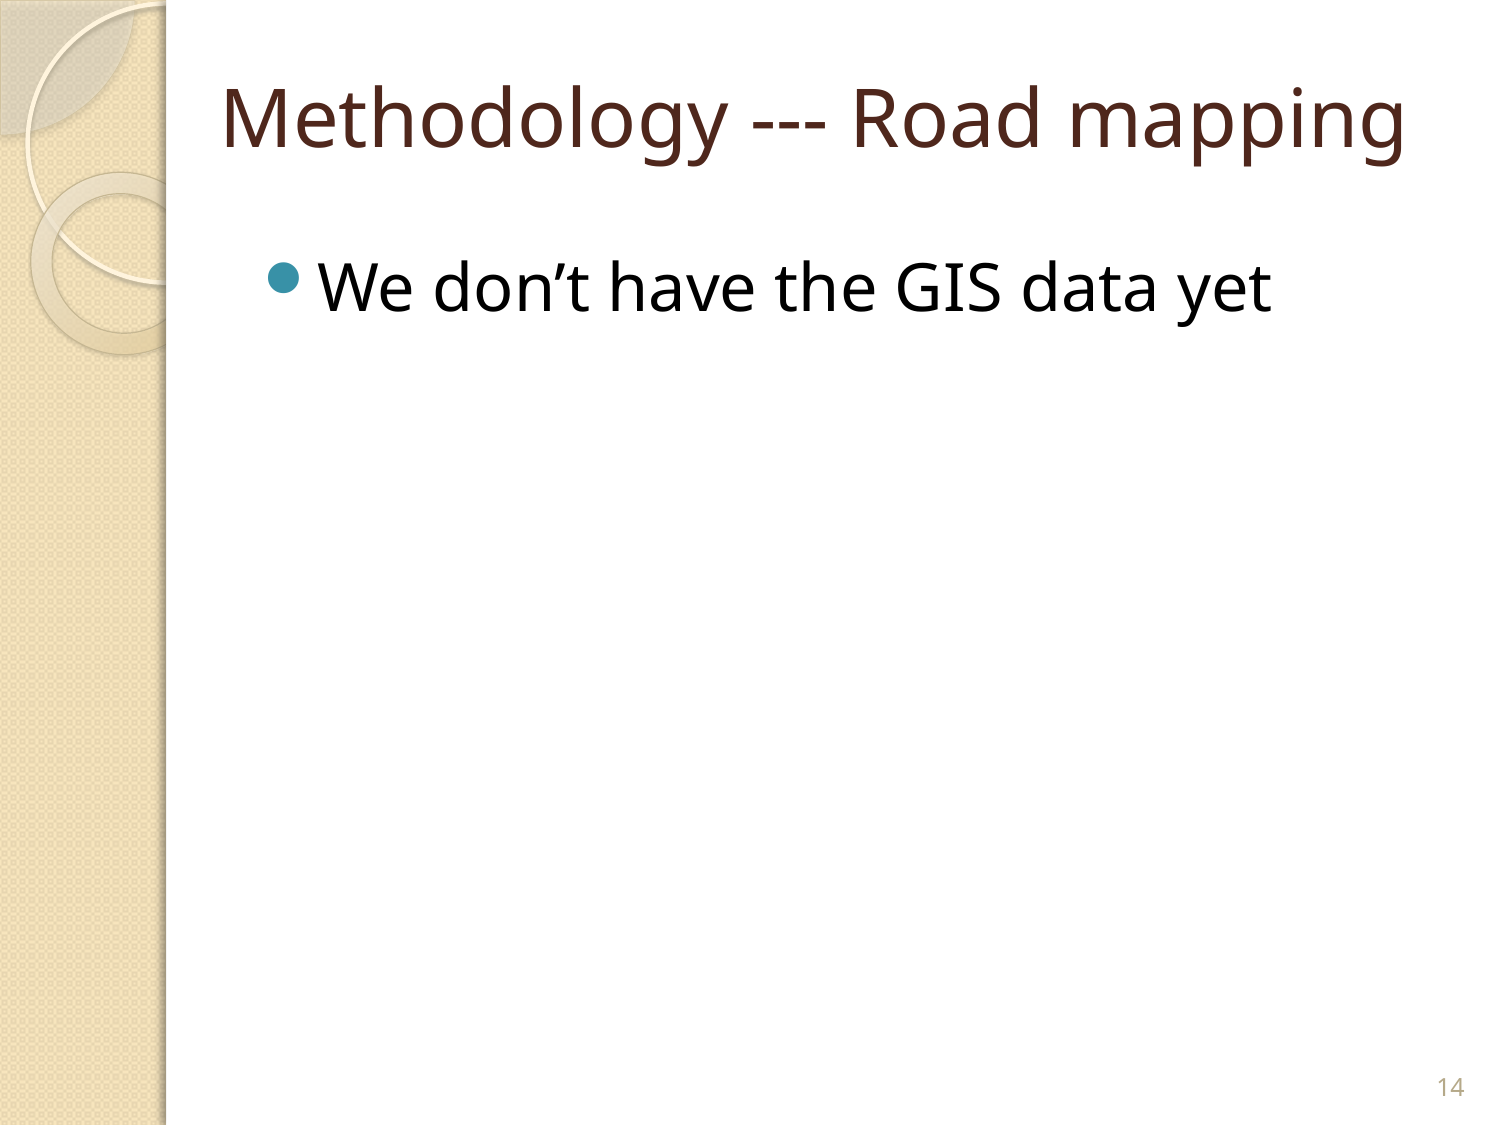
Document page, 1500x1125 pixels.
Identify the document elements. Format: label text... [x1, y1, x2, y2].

slide_number 14 [1413, 1034, 1488, 1113]
title Methodology --- Road mapping [204, 71, 1470, 259]
list We don’t have the GIS data yet [235, 237, 1466, 1025]
